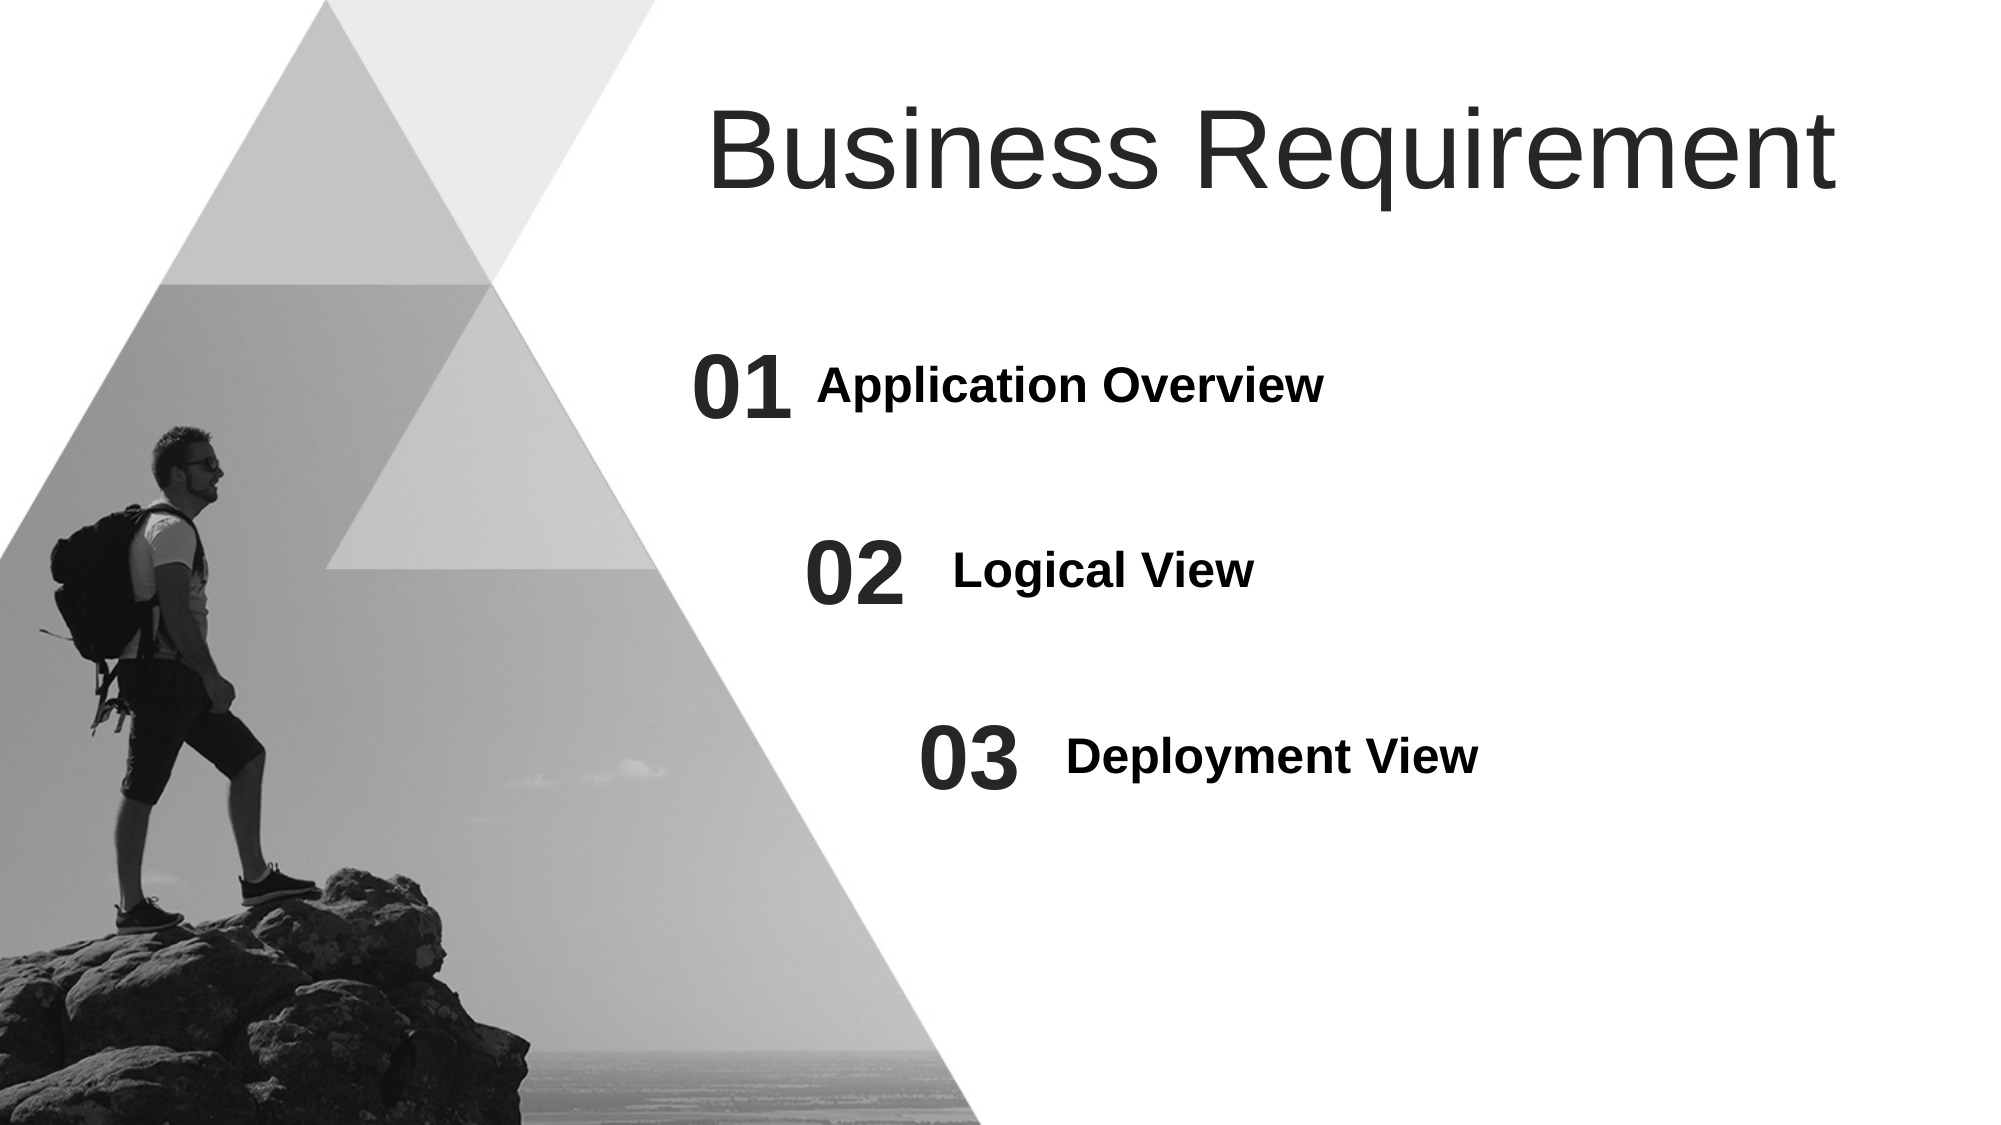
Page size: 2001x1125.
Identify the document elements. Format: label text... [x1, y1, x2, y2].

text_box 02 [777, 505, 935, 630]
text_box 03 [890, 690, 1048, 816]
text_box Deployment View [1047, 715, 1874, 791]
picture [0, 0, 2001, 1125]
text_box Business Requirement [690, 68, 2000, 219]
text_box Logical View [934, 530, 1760, 606]
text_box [663, 319, 1647, 446]
